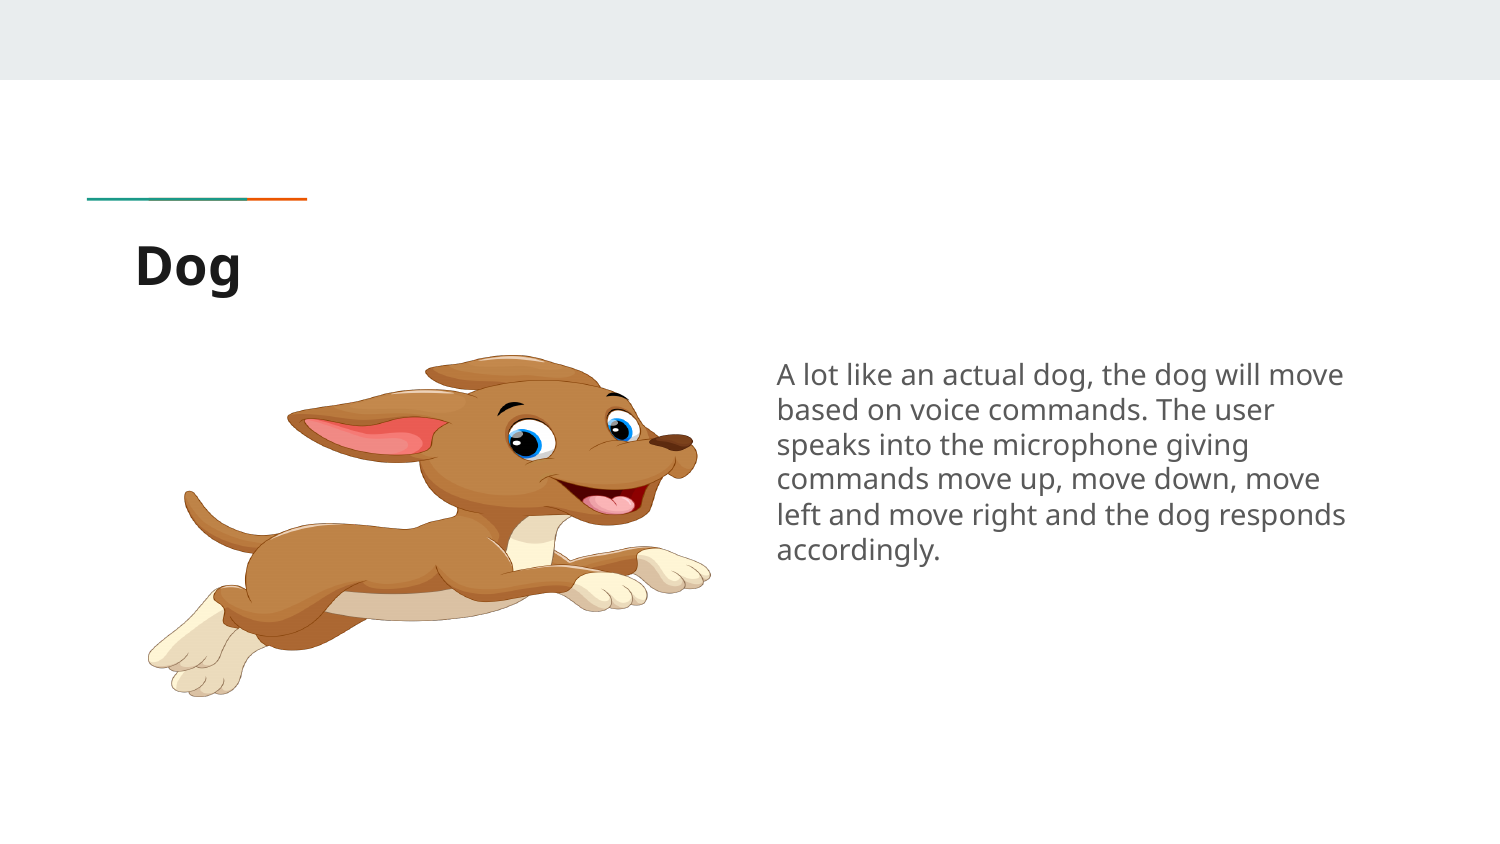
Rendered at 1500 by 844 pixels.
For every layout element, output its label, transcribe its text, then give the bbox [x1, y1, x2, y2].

title Dog [119, 216, 1381, 305]
list A lot like an actual dog, the dog will move based on voice commands. The user speaks into the microphone giving commands move up, move down, move left and move right and the dog responds accordingly. [761, 341, 1381, 712]
picture [119, 340, 739, 713]
